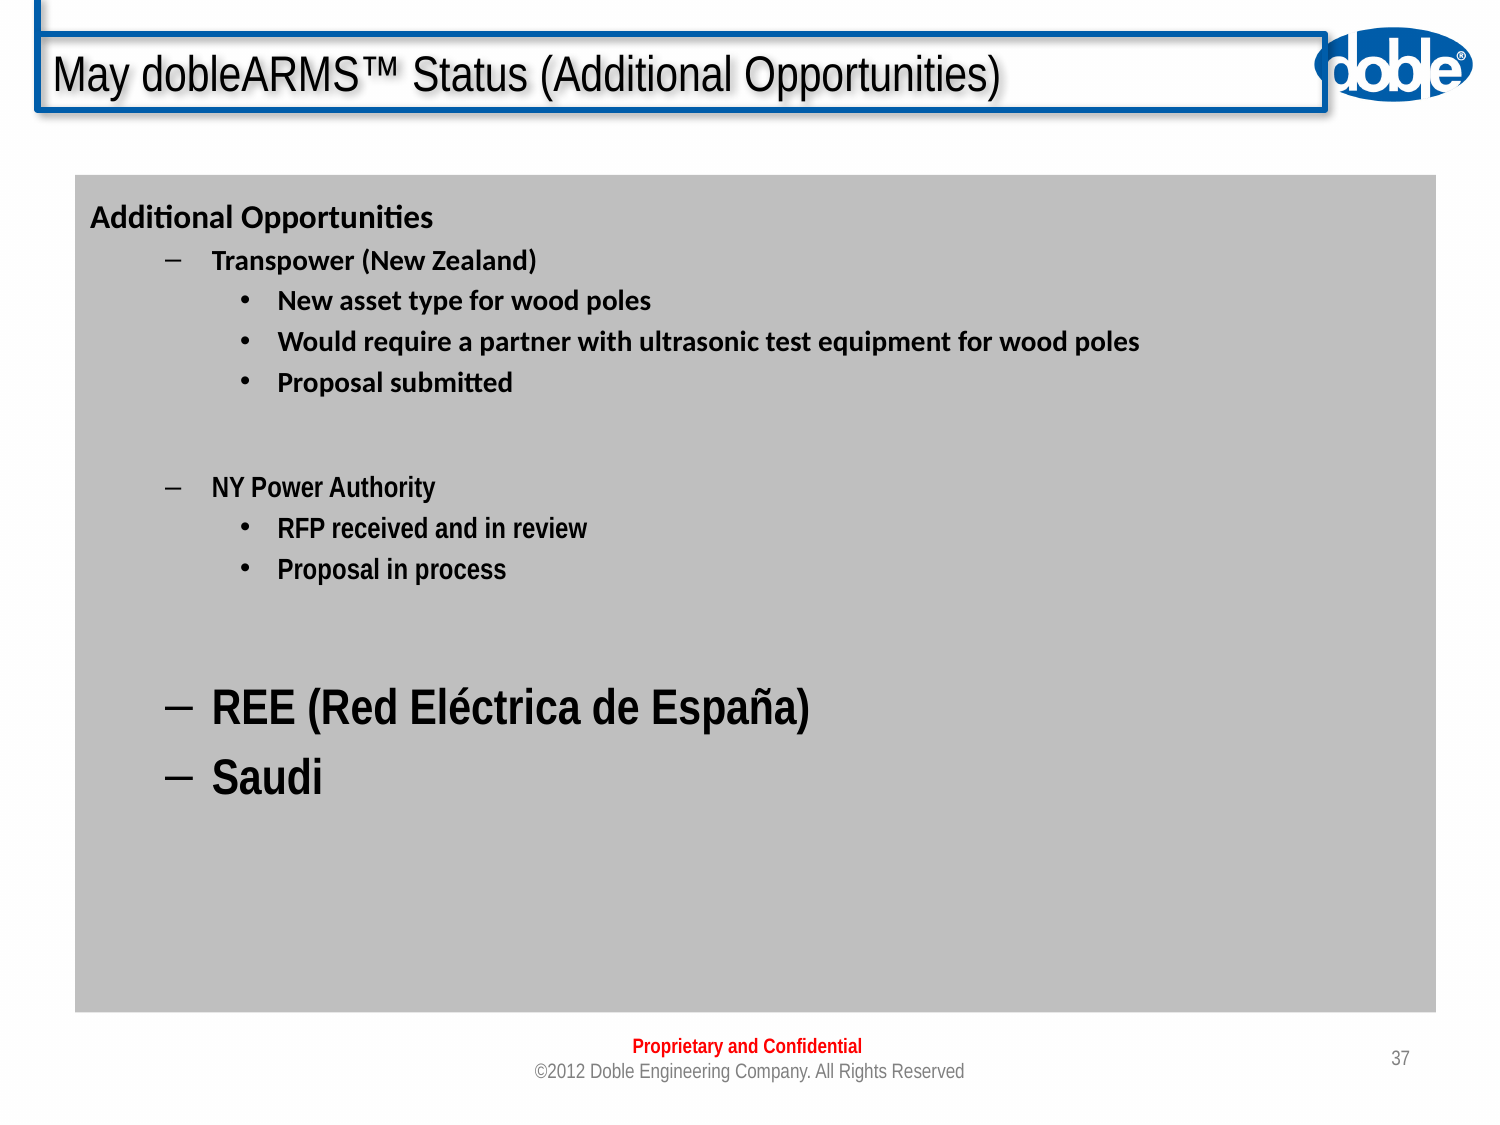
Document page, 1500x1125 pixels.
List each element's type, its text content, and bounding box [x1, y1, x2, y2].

title May dobleARMS™ Status (Additional Opportunities) [34, 31, 1328, 113]
text_box [75, 174, 1436, 1013]
list Additional Opportunities Transpower (New Zealand) New asset type for wood poles Would require a partner with ultrasonic test equipment for wood poles Proposal submitted NY Power Authority RFP received and in review Proposal in process REE (Red Eléctrica de España) Saudi [75, 187, 1425, 988]
picture [0, 0, 1500, 1125]
